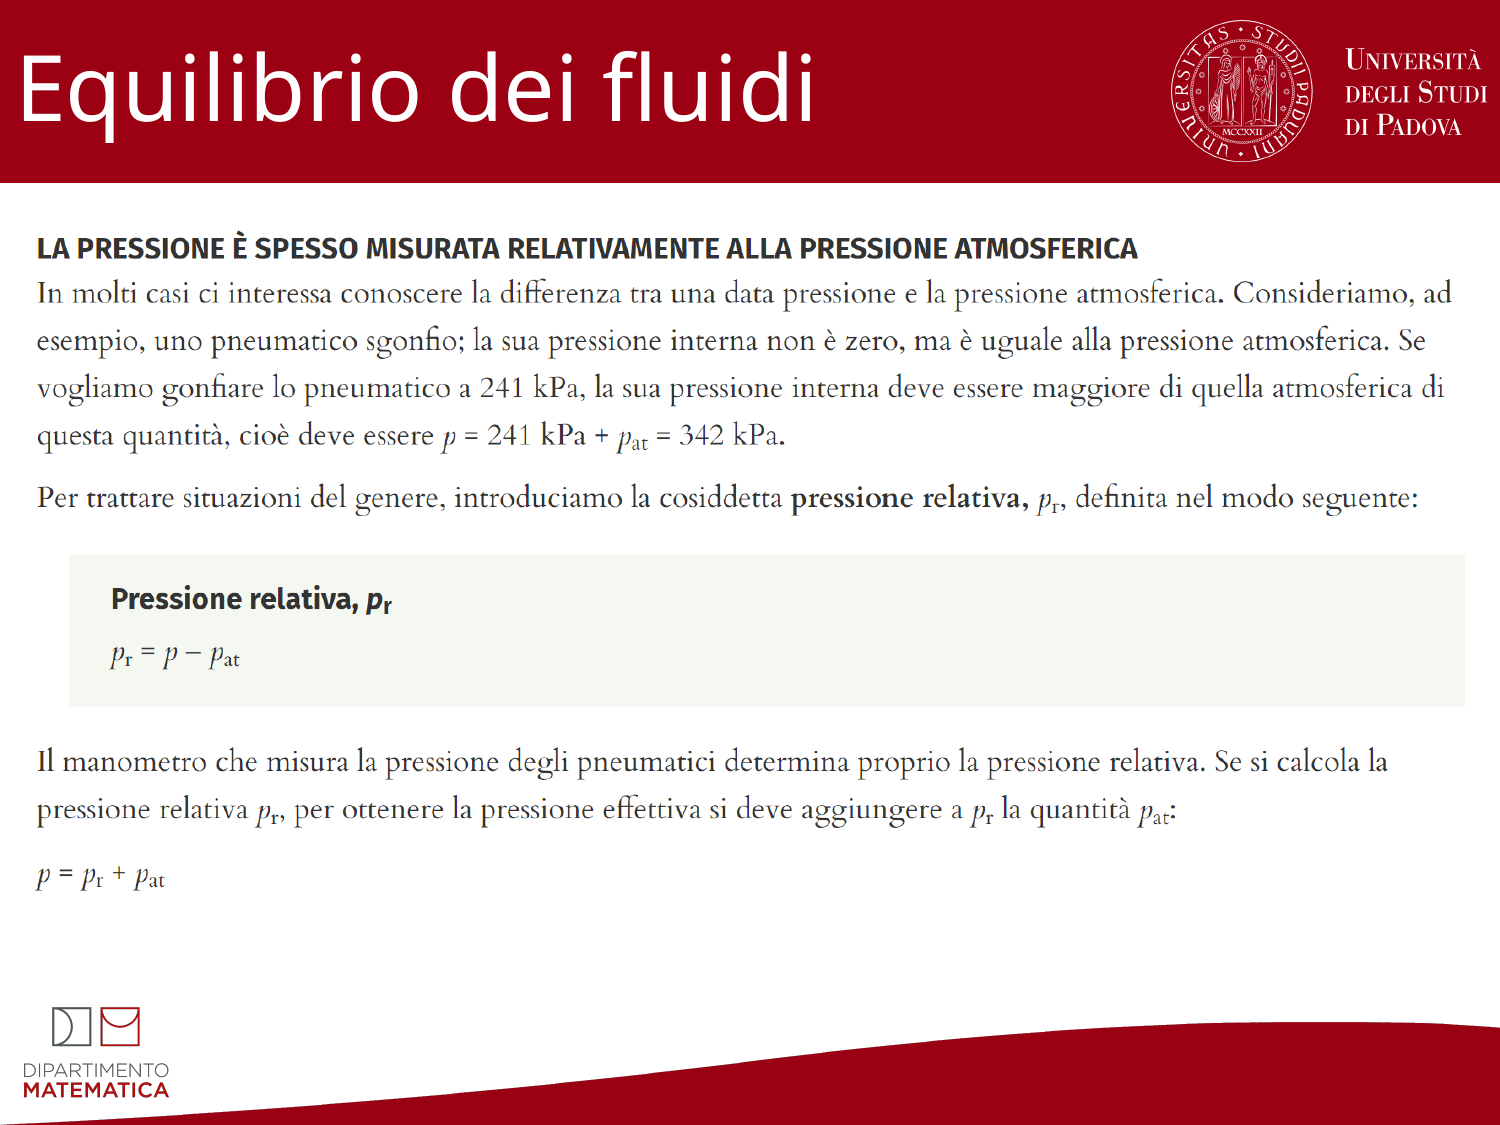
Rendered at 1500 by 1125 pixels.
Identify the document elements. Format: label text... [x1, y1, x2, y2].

picture [0, 220, 1500, 905]
title Equilibrio dei fluidi [0, 0, 1159, 183]
picture [1171, 20, 1487, 162]
picture [0, 1007, 1500, 1125]
